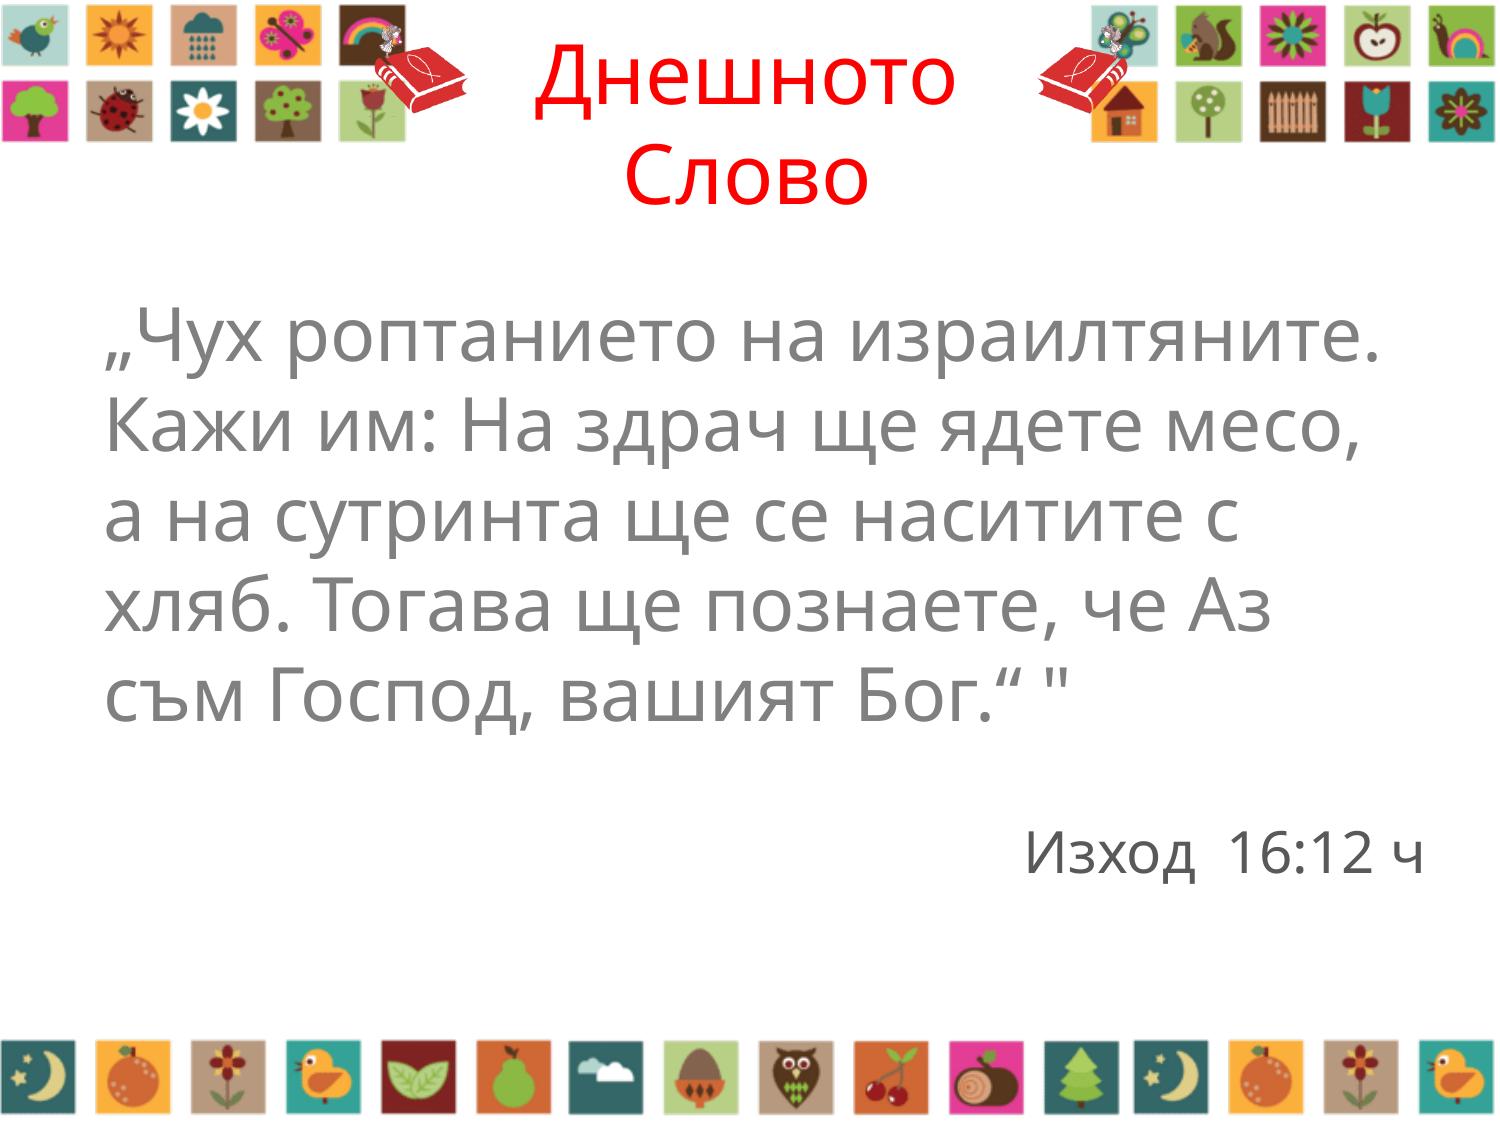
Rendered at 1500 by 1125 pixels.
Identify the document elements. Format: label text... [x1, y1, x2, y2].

picture [0, 3, 500, 150]
text_box Изход 16:12 ч [808, 807, 1441, 893]
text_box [0, 1028, 1500, 1118]
text_box „Чух роптанието на израилтяните. Кажи им: На здрач ще ядете месо, а на сутринта ще се наситите с хляб. Тогава ще познаете, че Аз съм Господ, вашият Бог.“ " [88, 278, 1436, 744]
text_box Днешното Слово [414, 13, 1080, 229]
picture [1005, 3, 1500, 150]
